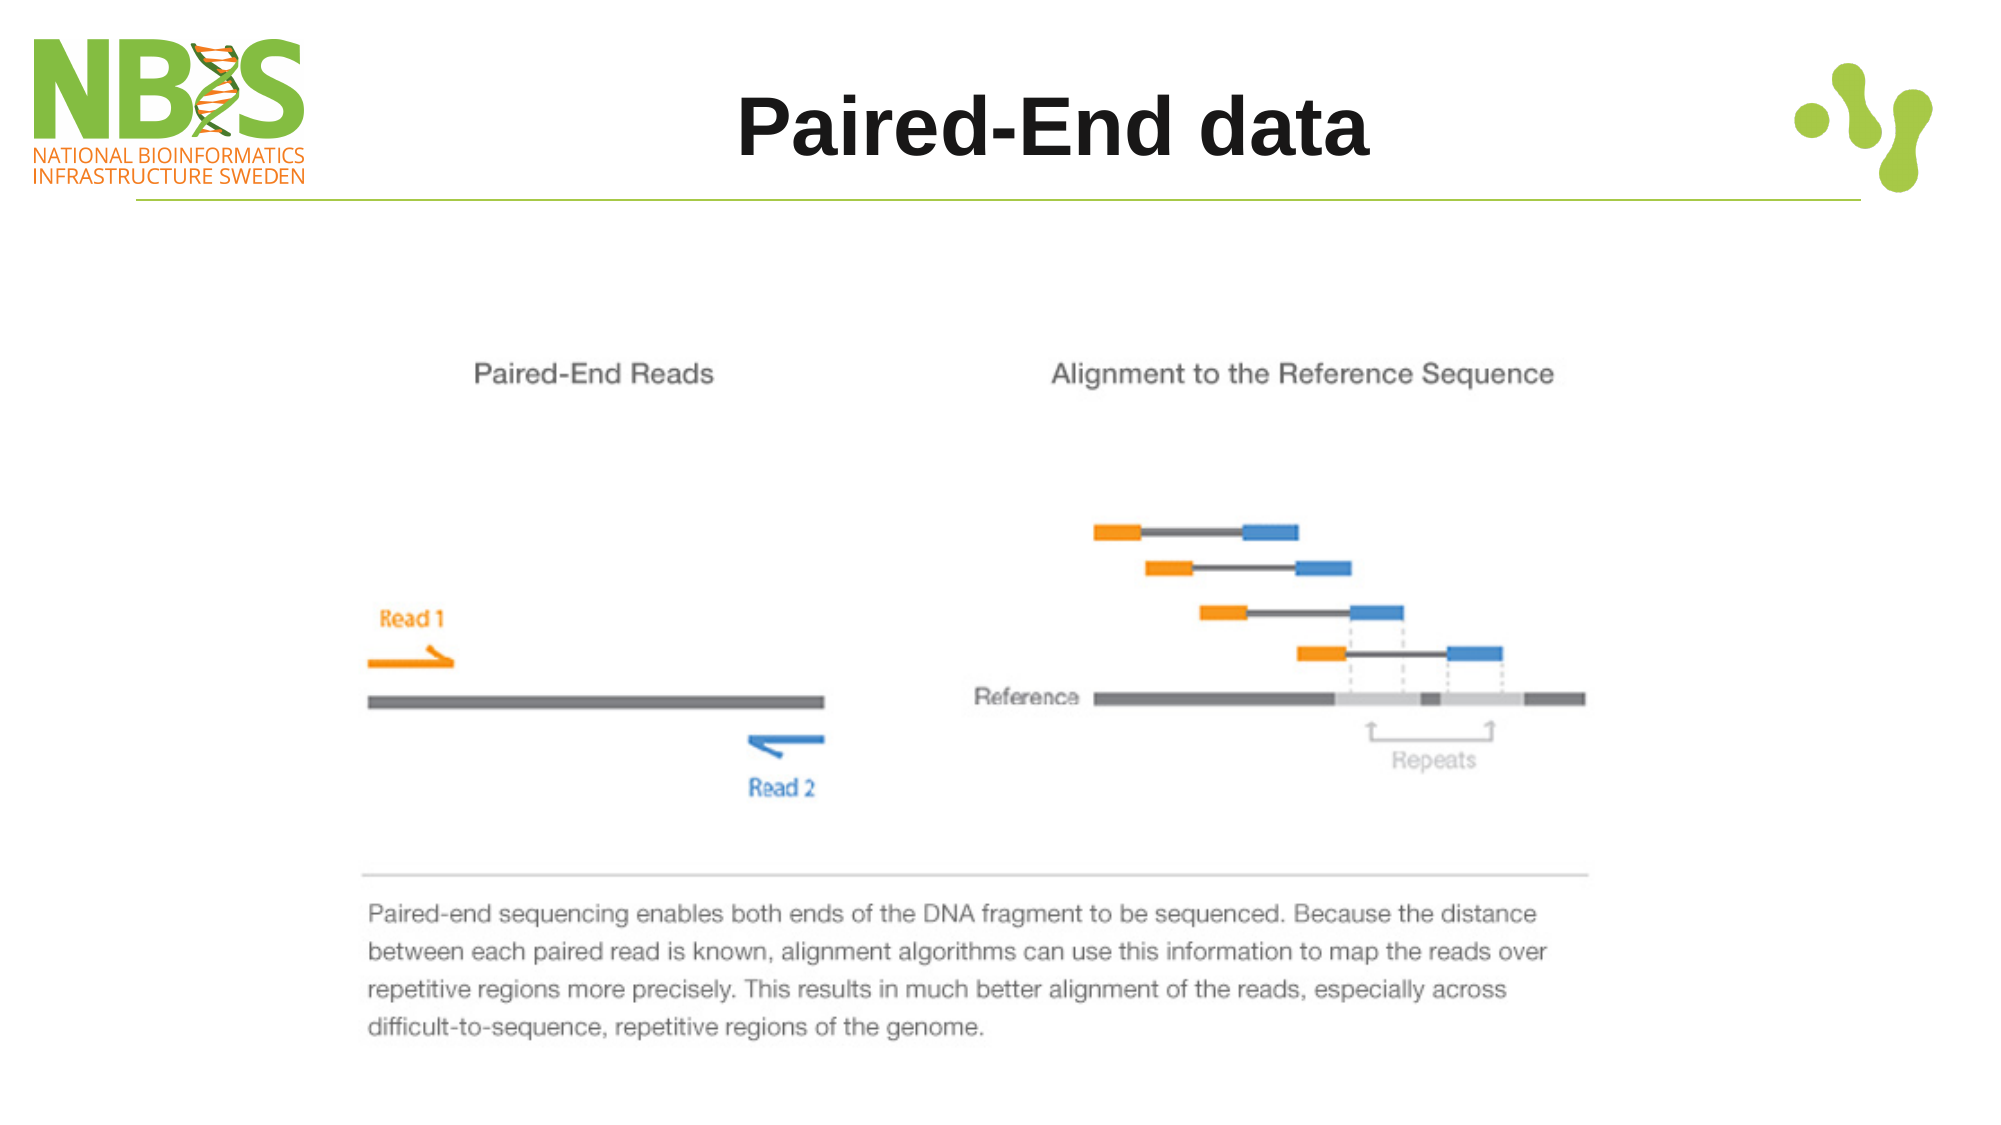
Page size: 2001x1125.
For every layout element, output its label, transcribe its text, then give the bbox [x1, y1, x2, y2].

picture [1790, 59, 1935, 196]
title Paired-End data [404, 59, 1703, 197]
picture [316, 272, 1638, 1125]
picture [34, 39, 304, 184]
